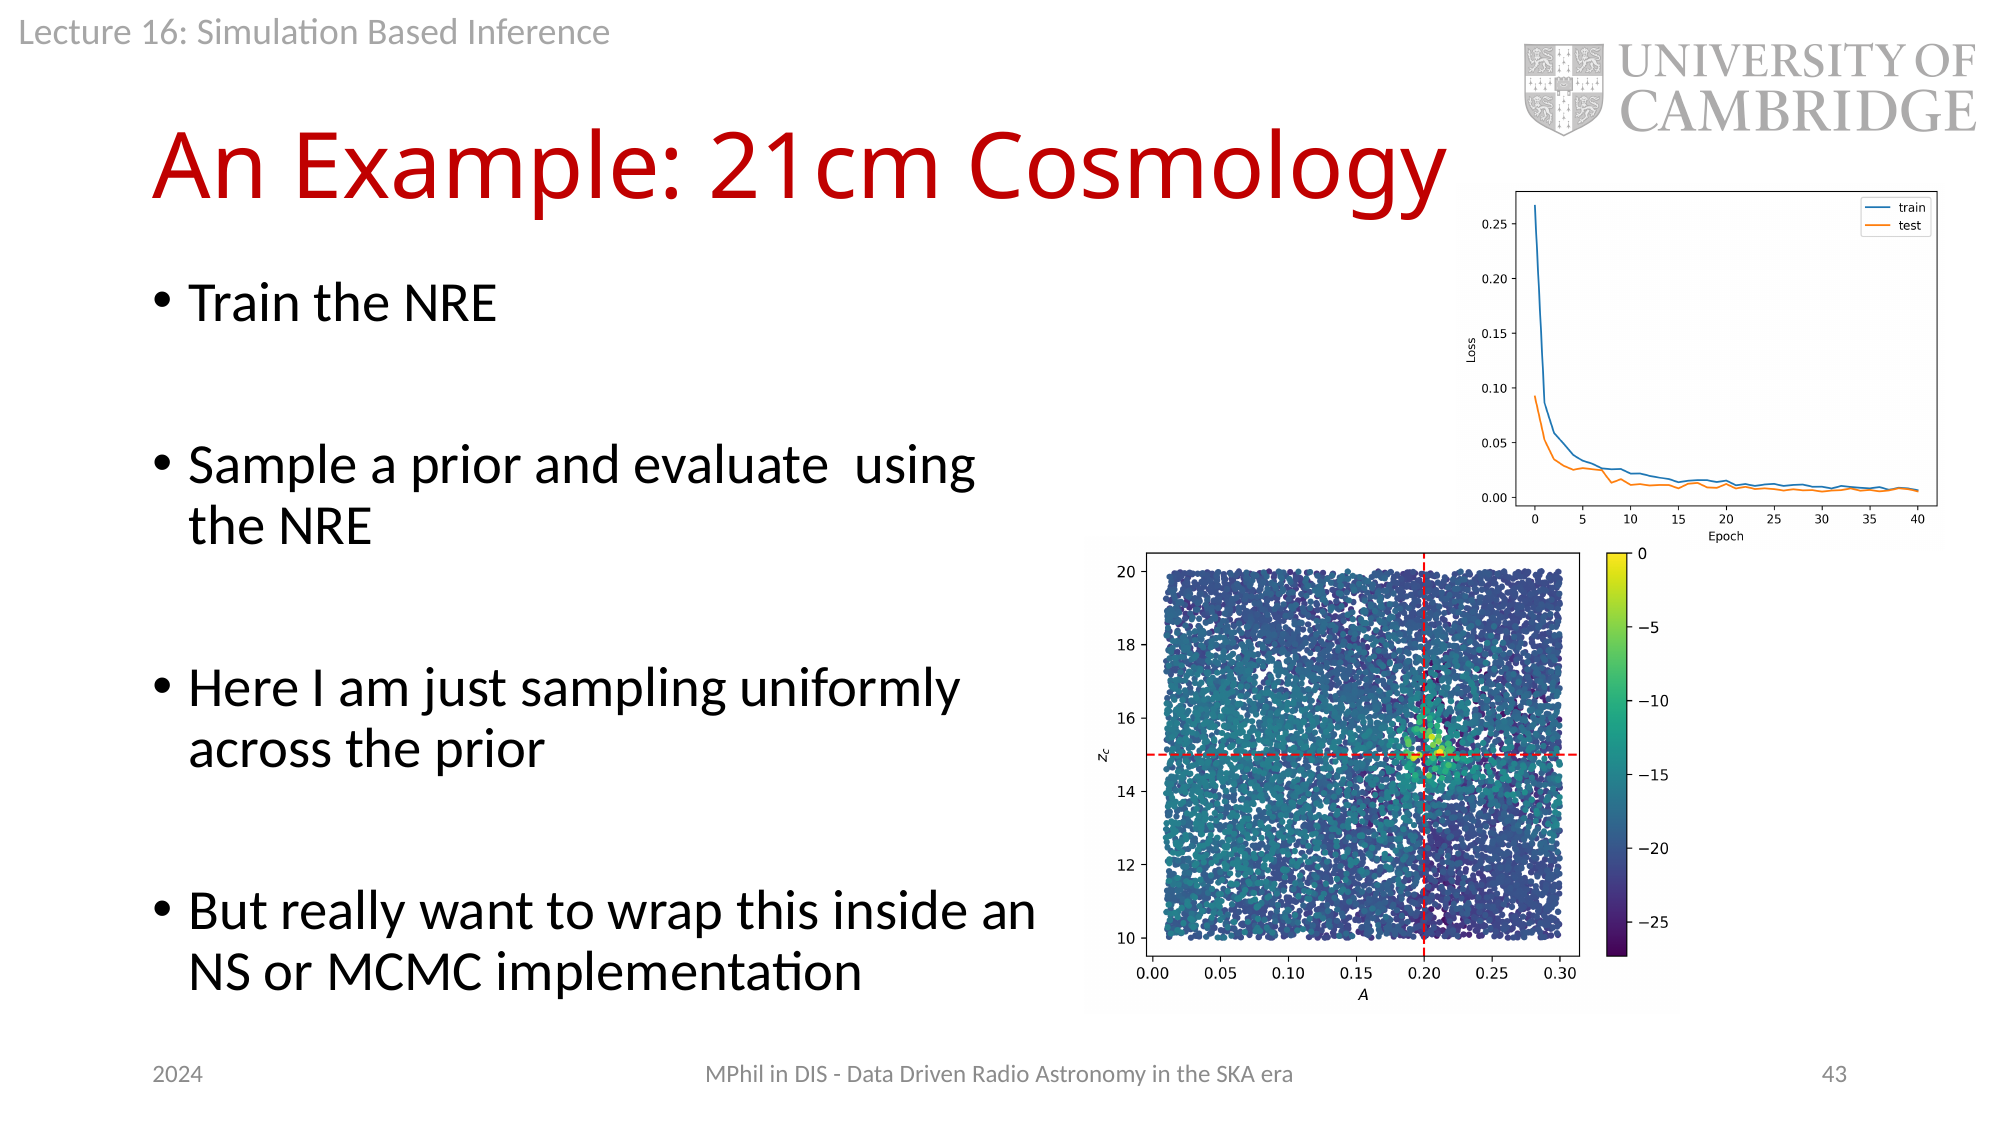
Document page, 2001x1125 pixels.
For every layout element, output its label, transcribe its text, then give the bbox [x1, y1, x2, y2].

picture [1084, 183, 1945, 1014]
slide_number 2024 [137, 1042, 588, 1103]
footer MPhil in DIS - Data Driven Radio Astronomy in the SKA era [662, 1042, 1338, 1103]
title An Example: 21cm Cosmology [137, 59, 1863, 278]
slide_number 43 [1412, 1042, 1863, 1103]
